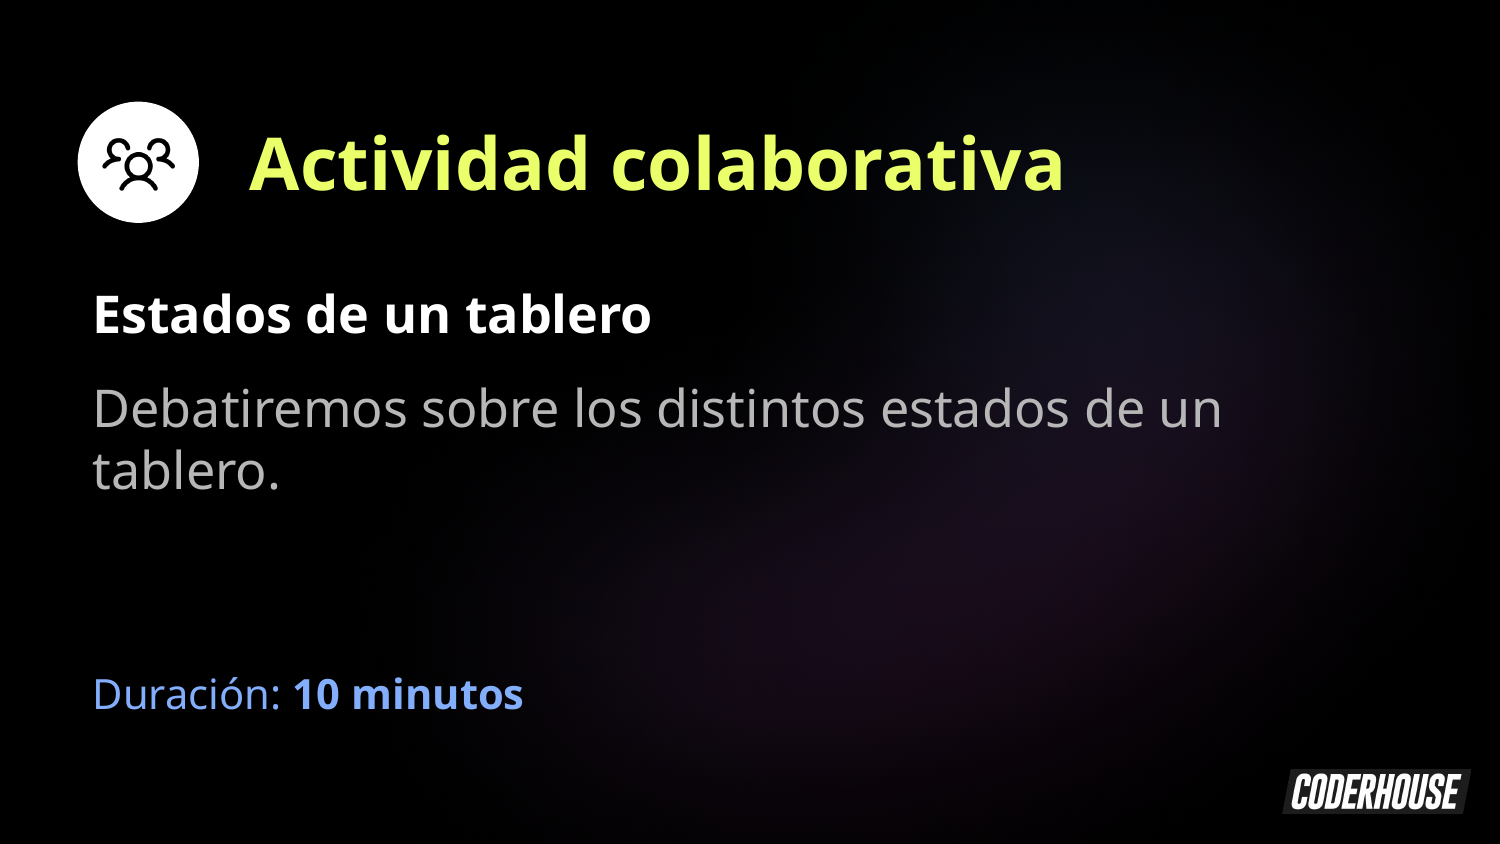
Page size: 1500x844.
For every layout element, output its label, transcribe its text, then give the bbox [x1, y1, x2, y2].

text_box Estados de un tablero [77, 266, 1254, 360]
text_box Actividad colaborativa [234, 112, 1411, 222]
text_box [77, 101, 200, 224]
text_box Duración: 10 minutos [77, 652, 1254, 733]
picture [0, 0, 1500, 844]
text_box Debatiremos sobre los distintos estados de un tablero. [77, 360, 1254, 516]
